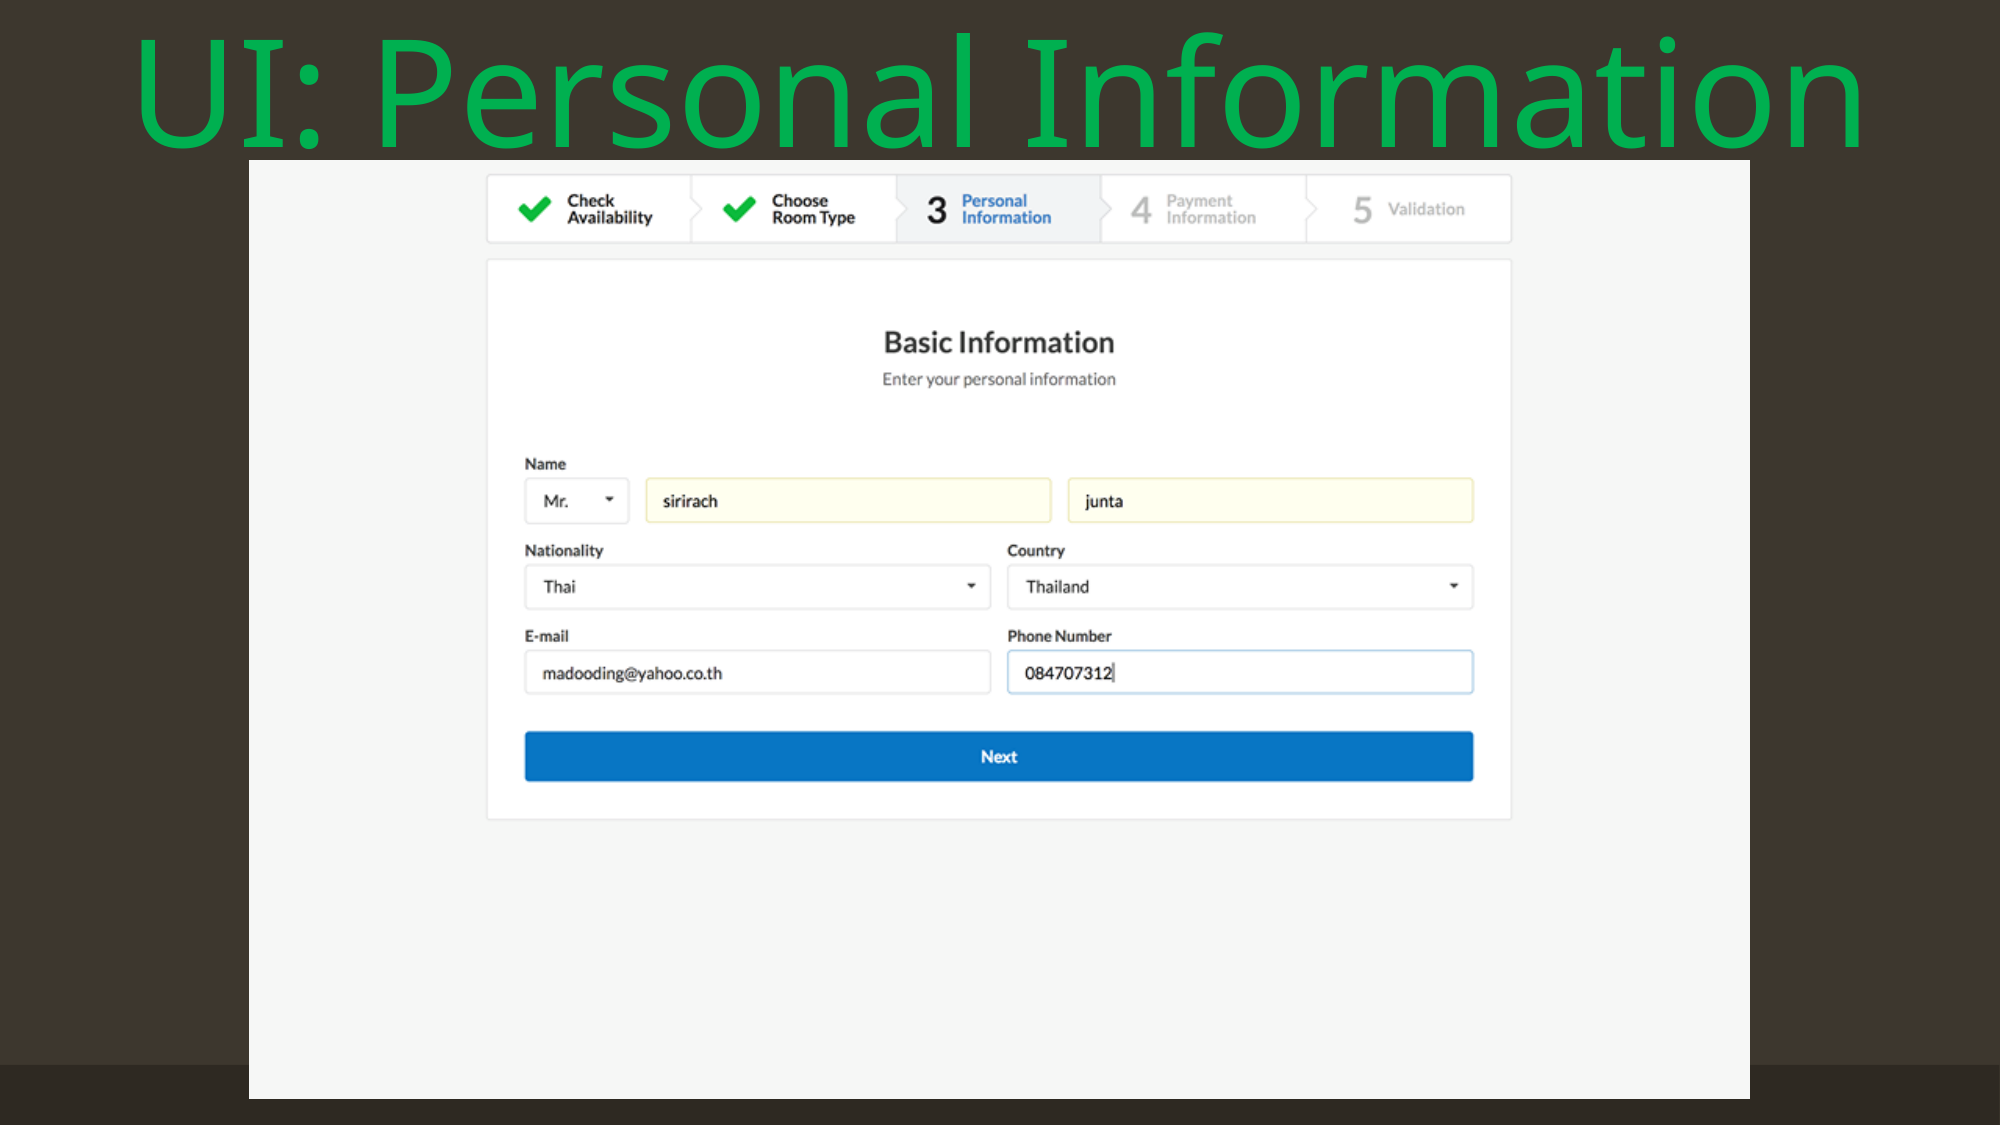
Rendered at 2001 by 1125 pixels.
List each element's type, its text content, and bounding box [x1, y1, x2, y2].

title UI: Personal Information [0, 0, 2000, 188]
picture [249, 160, 1750, 1099]
